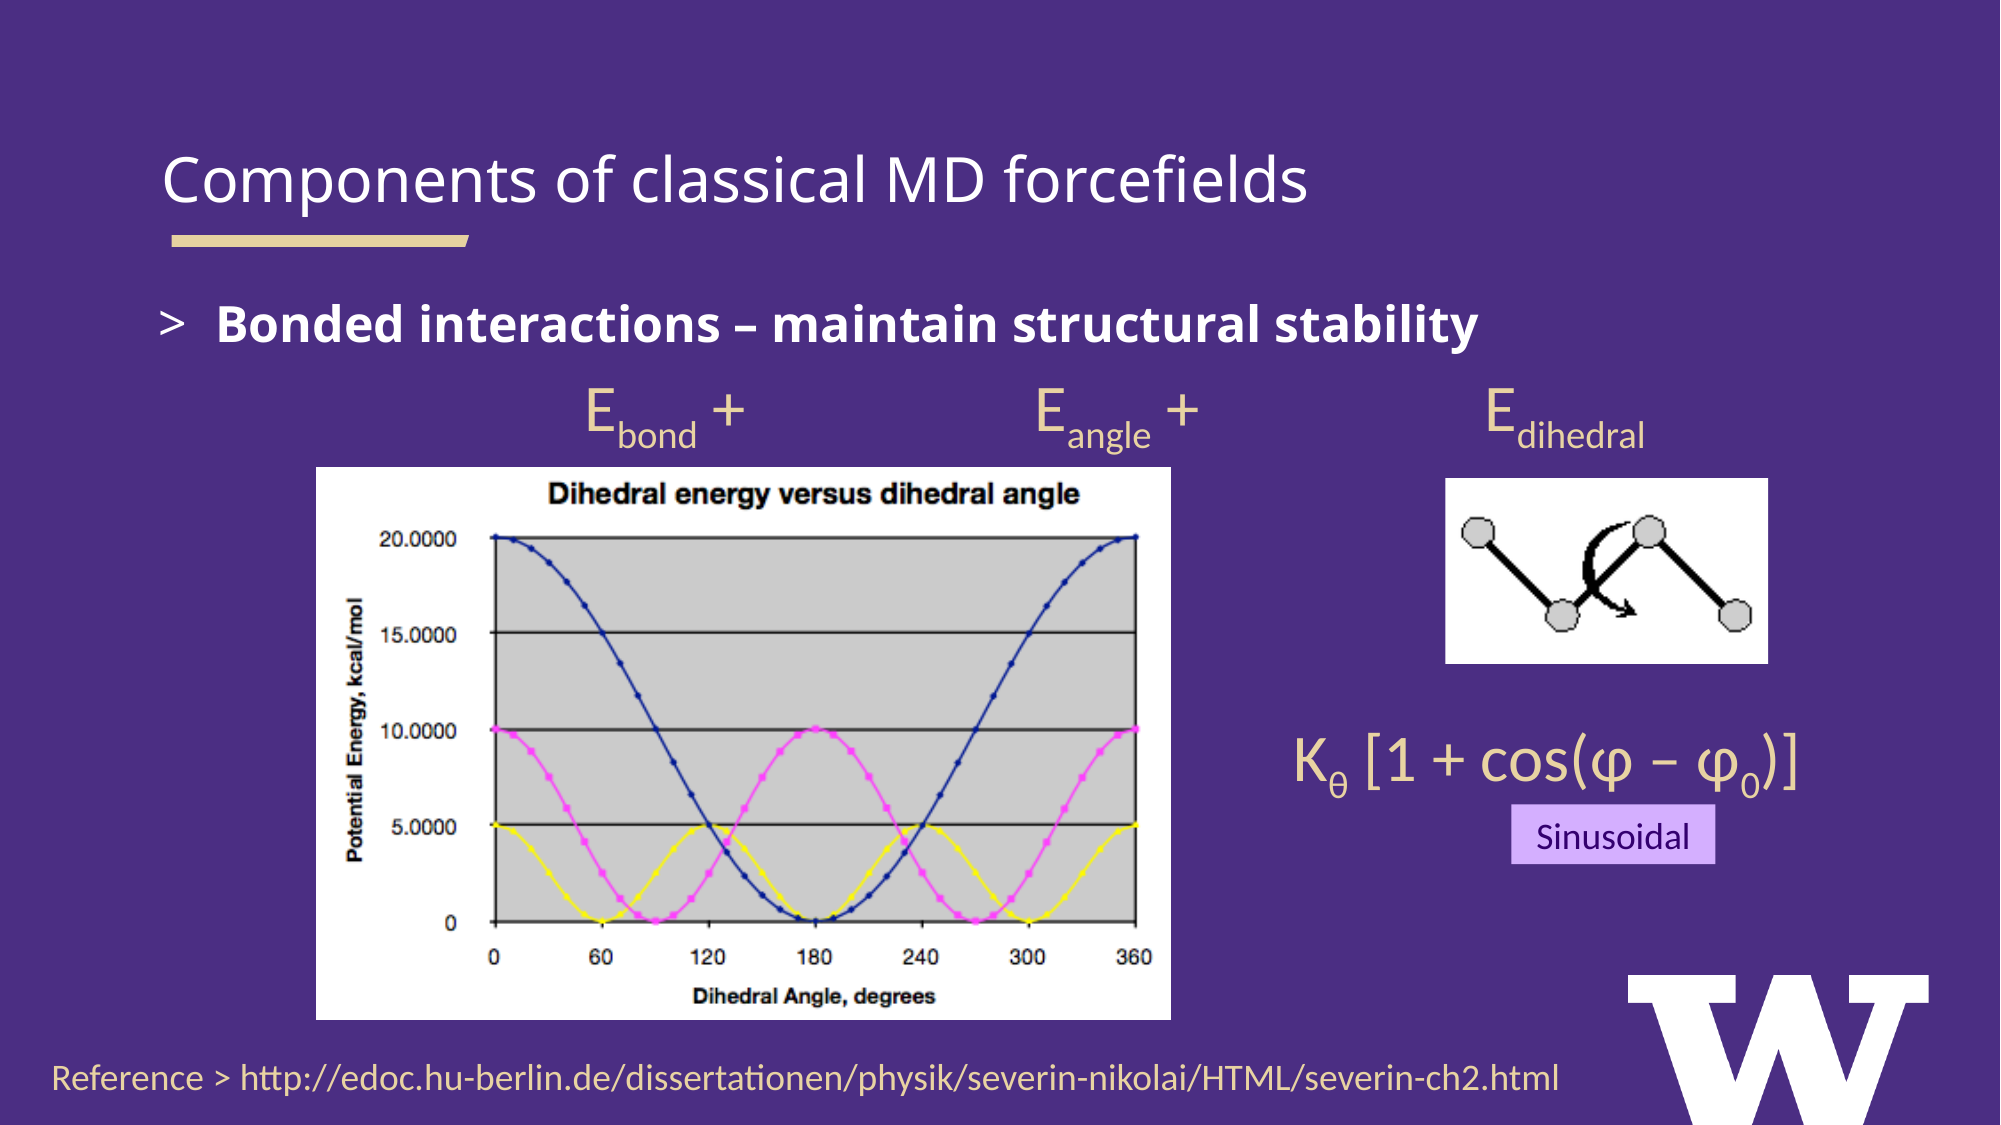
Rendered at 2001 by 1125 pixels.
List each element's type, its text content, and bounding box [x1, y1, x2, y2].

text_box Reference > http://edoc.hu-berlin.de/dissertationen/physik/severin-nikolai/HTML/severin-ch2.html [36, 1045, 1614, 1106]
picture [171, 235, 469, 247]
list Bonded interactions – maintain structural stability [144, 284, 1911, 944]
list Components of classical MD forcefields [146, 60, 1938, 224]
picture [1628, 975, 1929, 1125]
picture [316, 467, 1172, 1020]
text_box Sinusoidal [1511, 804, 1716, 865]
picture [1444, 478, 1769, 665]
text_box Ebond + Eangle + Edihedral [119, 357, 1814, 464]
text_box Kθ [1 + cos(ɸ – ɸ0)] [1176, 707, 1911, 814]
